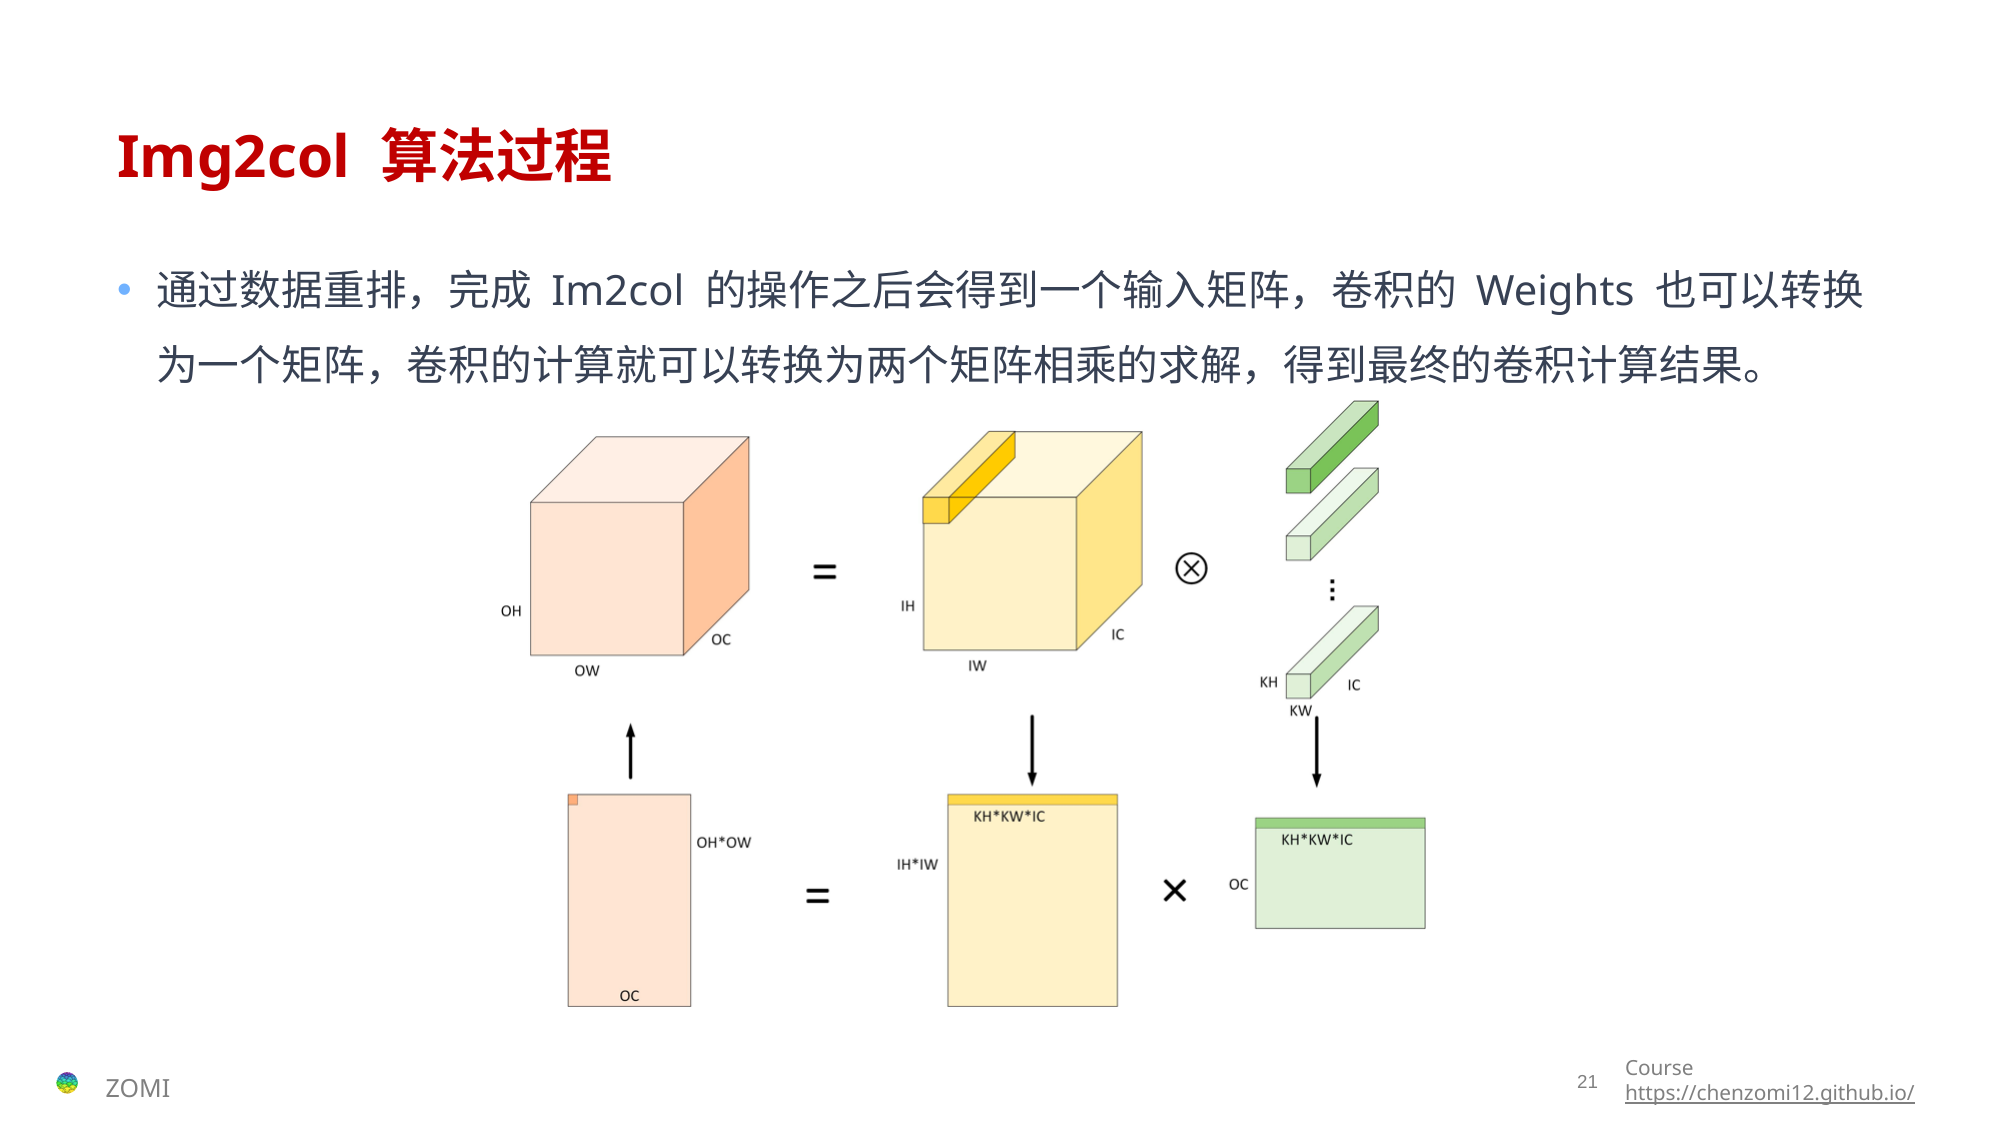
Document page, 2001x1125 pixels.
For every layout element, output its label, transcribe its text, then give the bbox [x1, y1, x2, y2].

title Img2col 算法过程 [102, 111, 1901, 209]
list 通过数据重排，完成 Im2col 的操作之后会得到一个输入矩阵，卷积的 Weights 也可以转换为一个矩阵，卷积的计算就可以转换为两个矩阵相乘的求解，得到最终的卷积计算结果。 [102, 231, 1901, 988]
picture [57, 1073, 77, 1093]
picture [492, 400, 1426, 1014]
